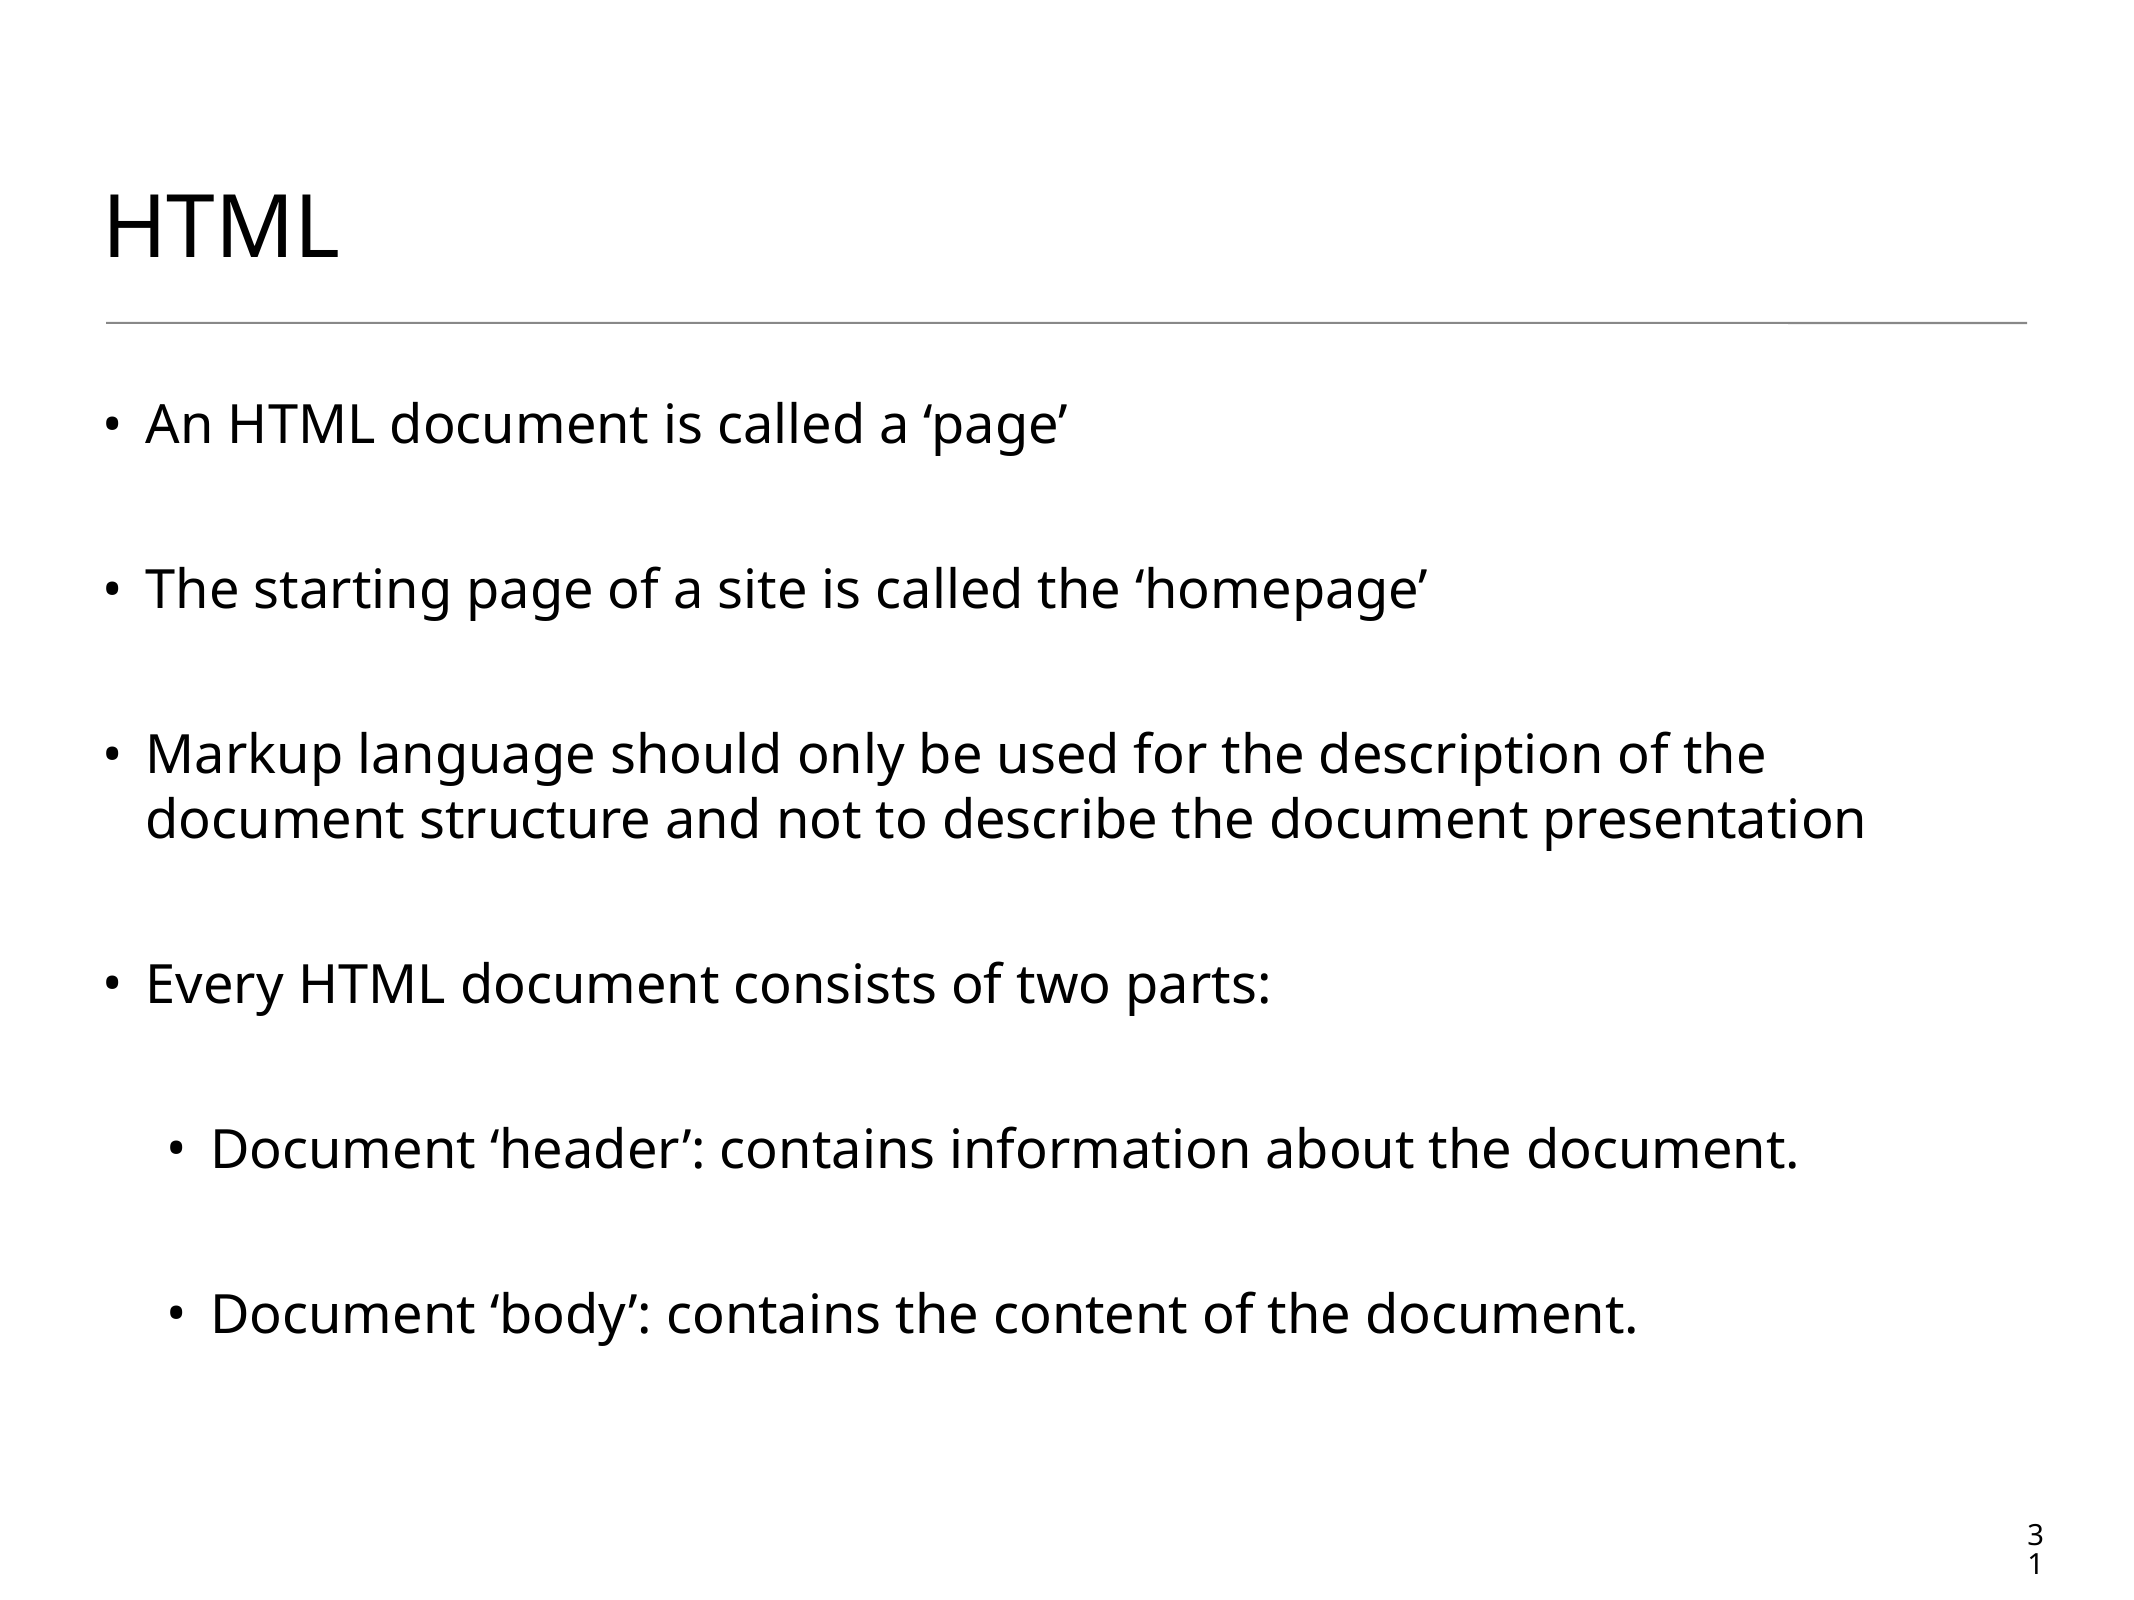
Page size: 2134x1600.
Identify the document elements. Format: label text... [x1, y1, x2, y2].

list An HTML document is called a ‘page’ The starting page of a site is called the ‘homepage’ Markup language should only be used for the description of the document structure and not to describe the document presentation Every HTML document consists of two parts: Document ‘header’: contains information about the document. Document ‘body’: contains the content of the document. [93, 381, 2040, 1459]
title HTML [93, 54, 2040, 284]
slide_number 31 [2012, 1508, 2064, 1559]
